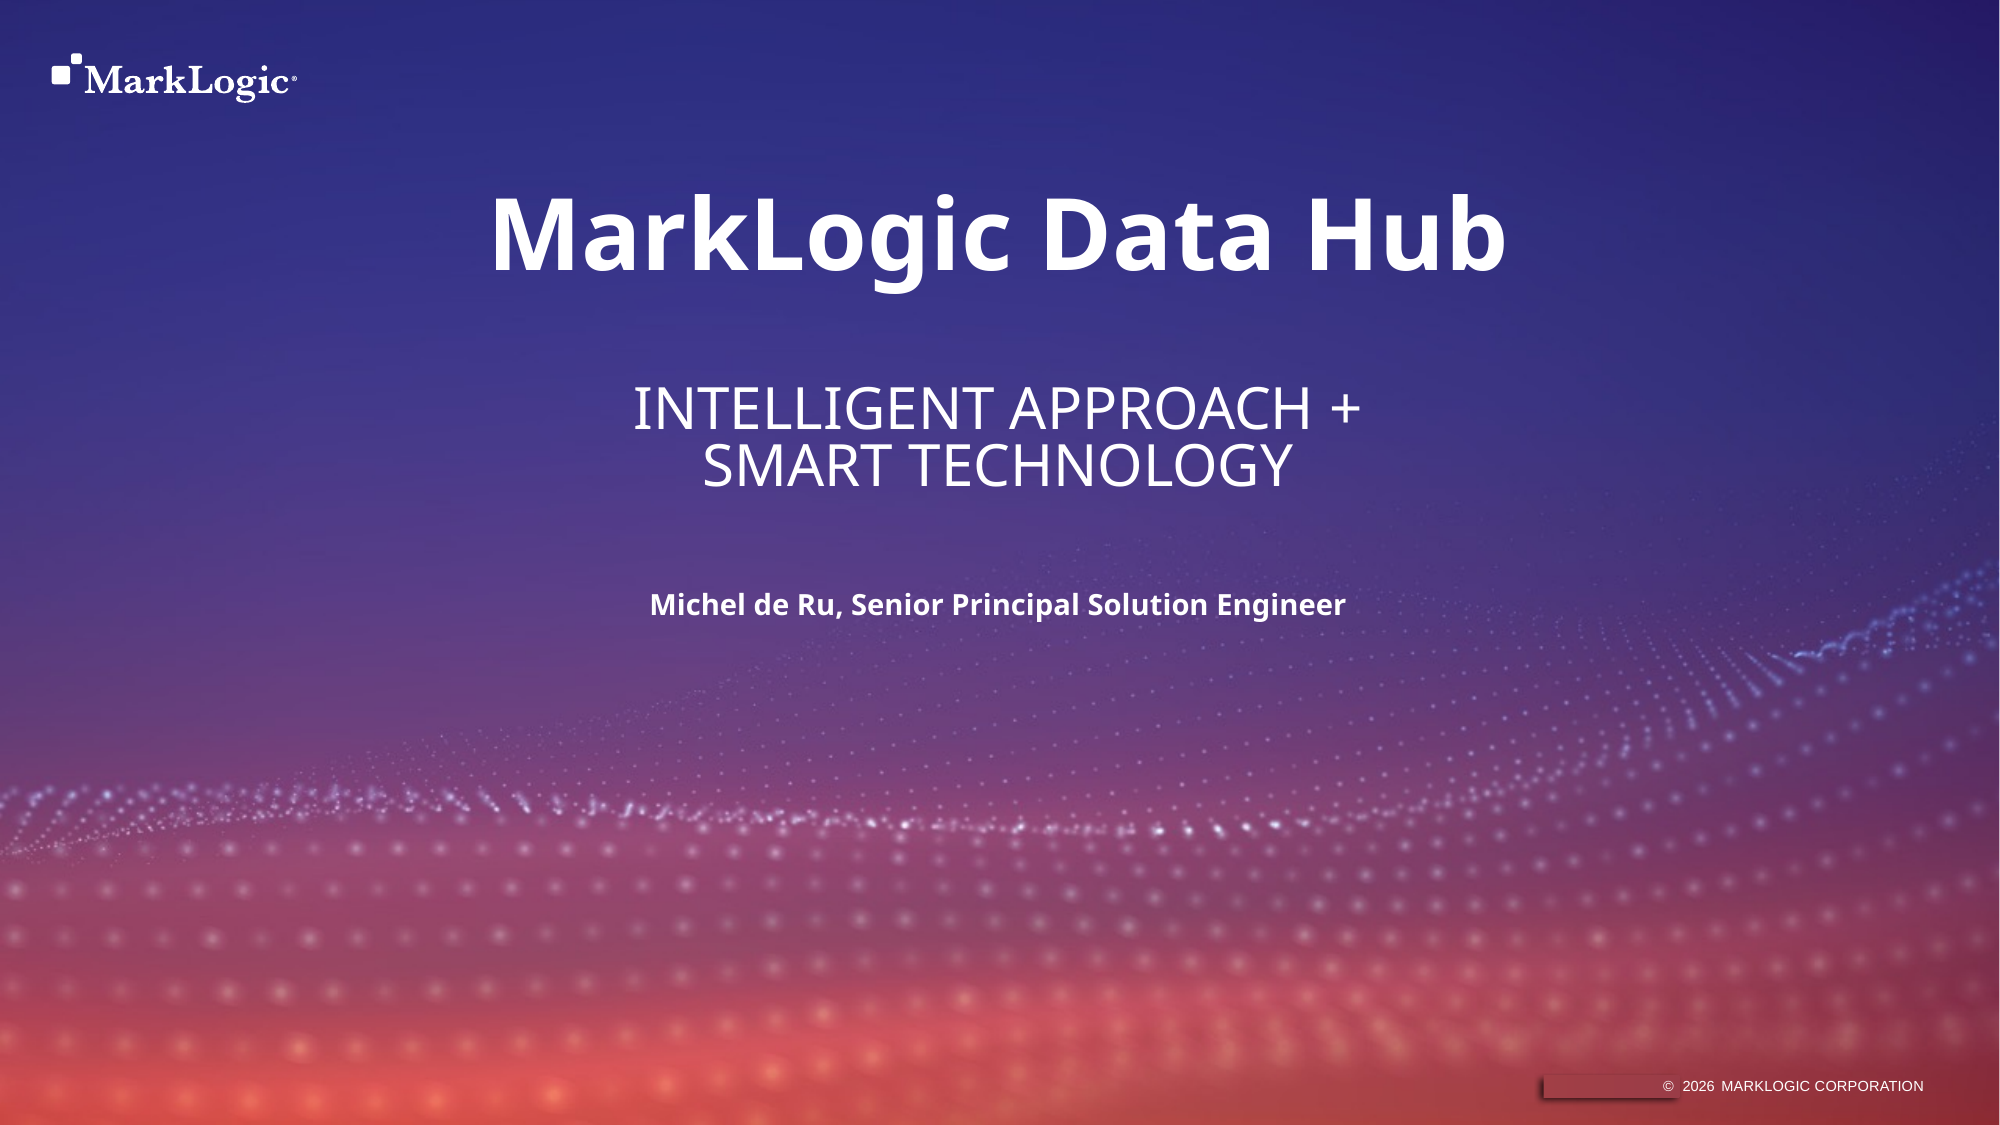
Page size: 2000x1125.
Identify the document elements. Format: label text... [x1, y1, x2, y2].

picture [0, 0, 2000, 1125]
title MarkLogic Data Hub Intelligent Approach + Smart Technology Michel de Ru, Senior Principal Solution Engineer [88, 193, 1908, 387]
